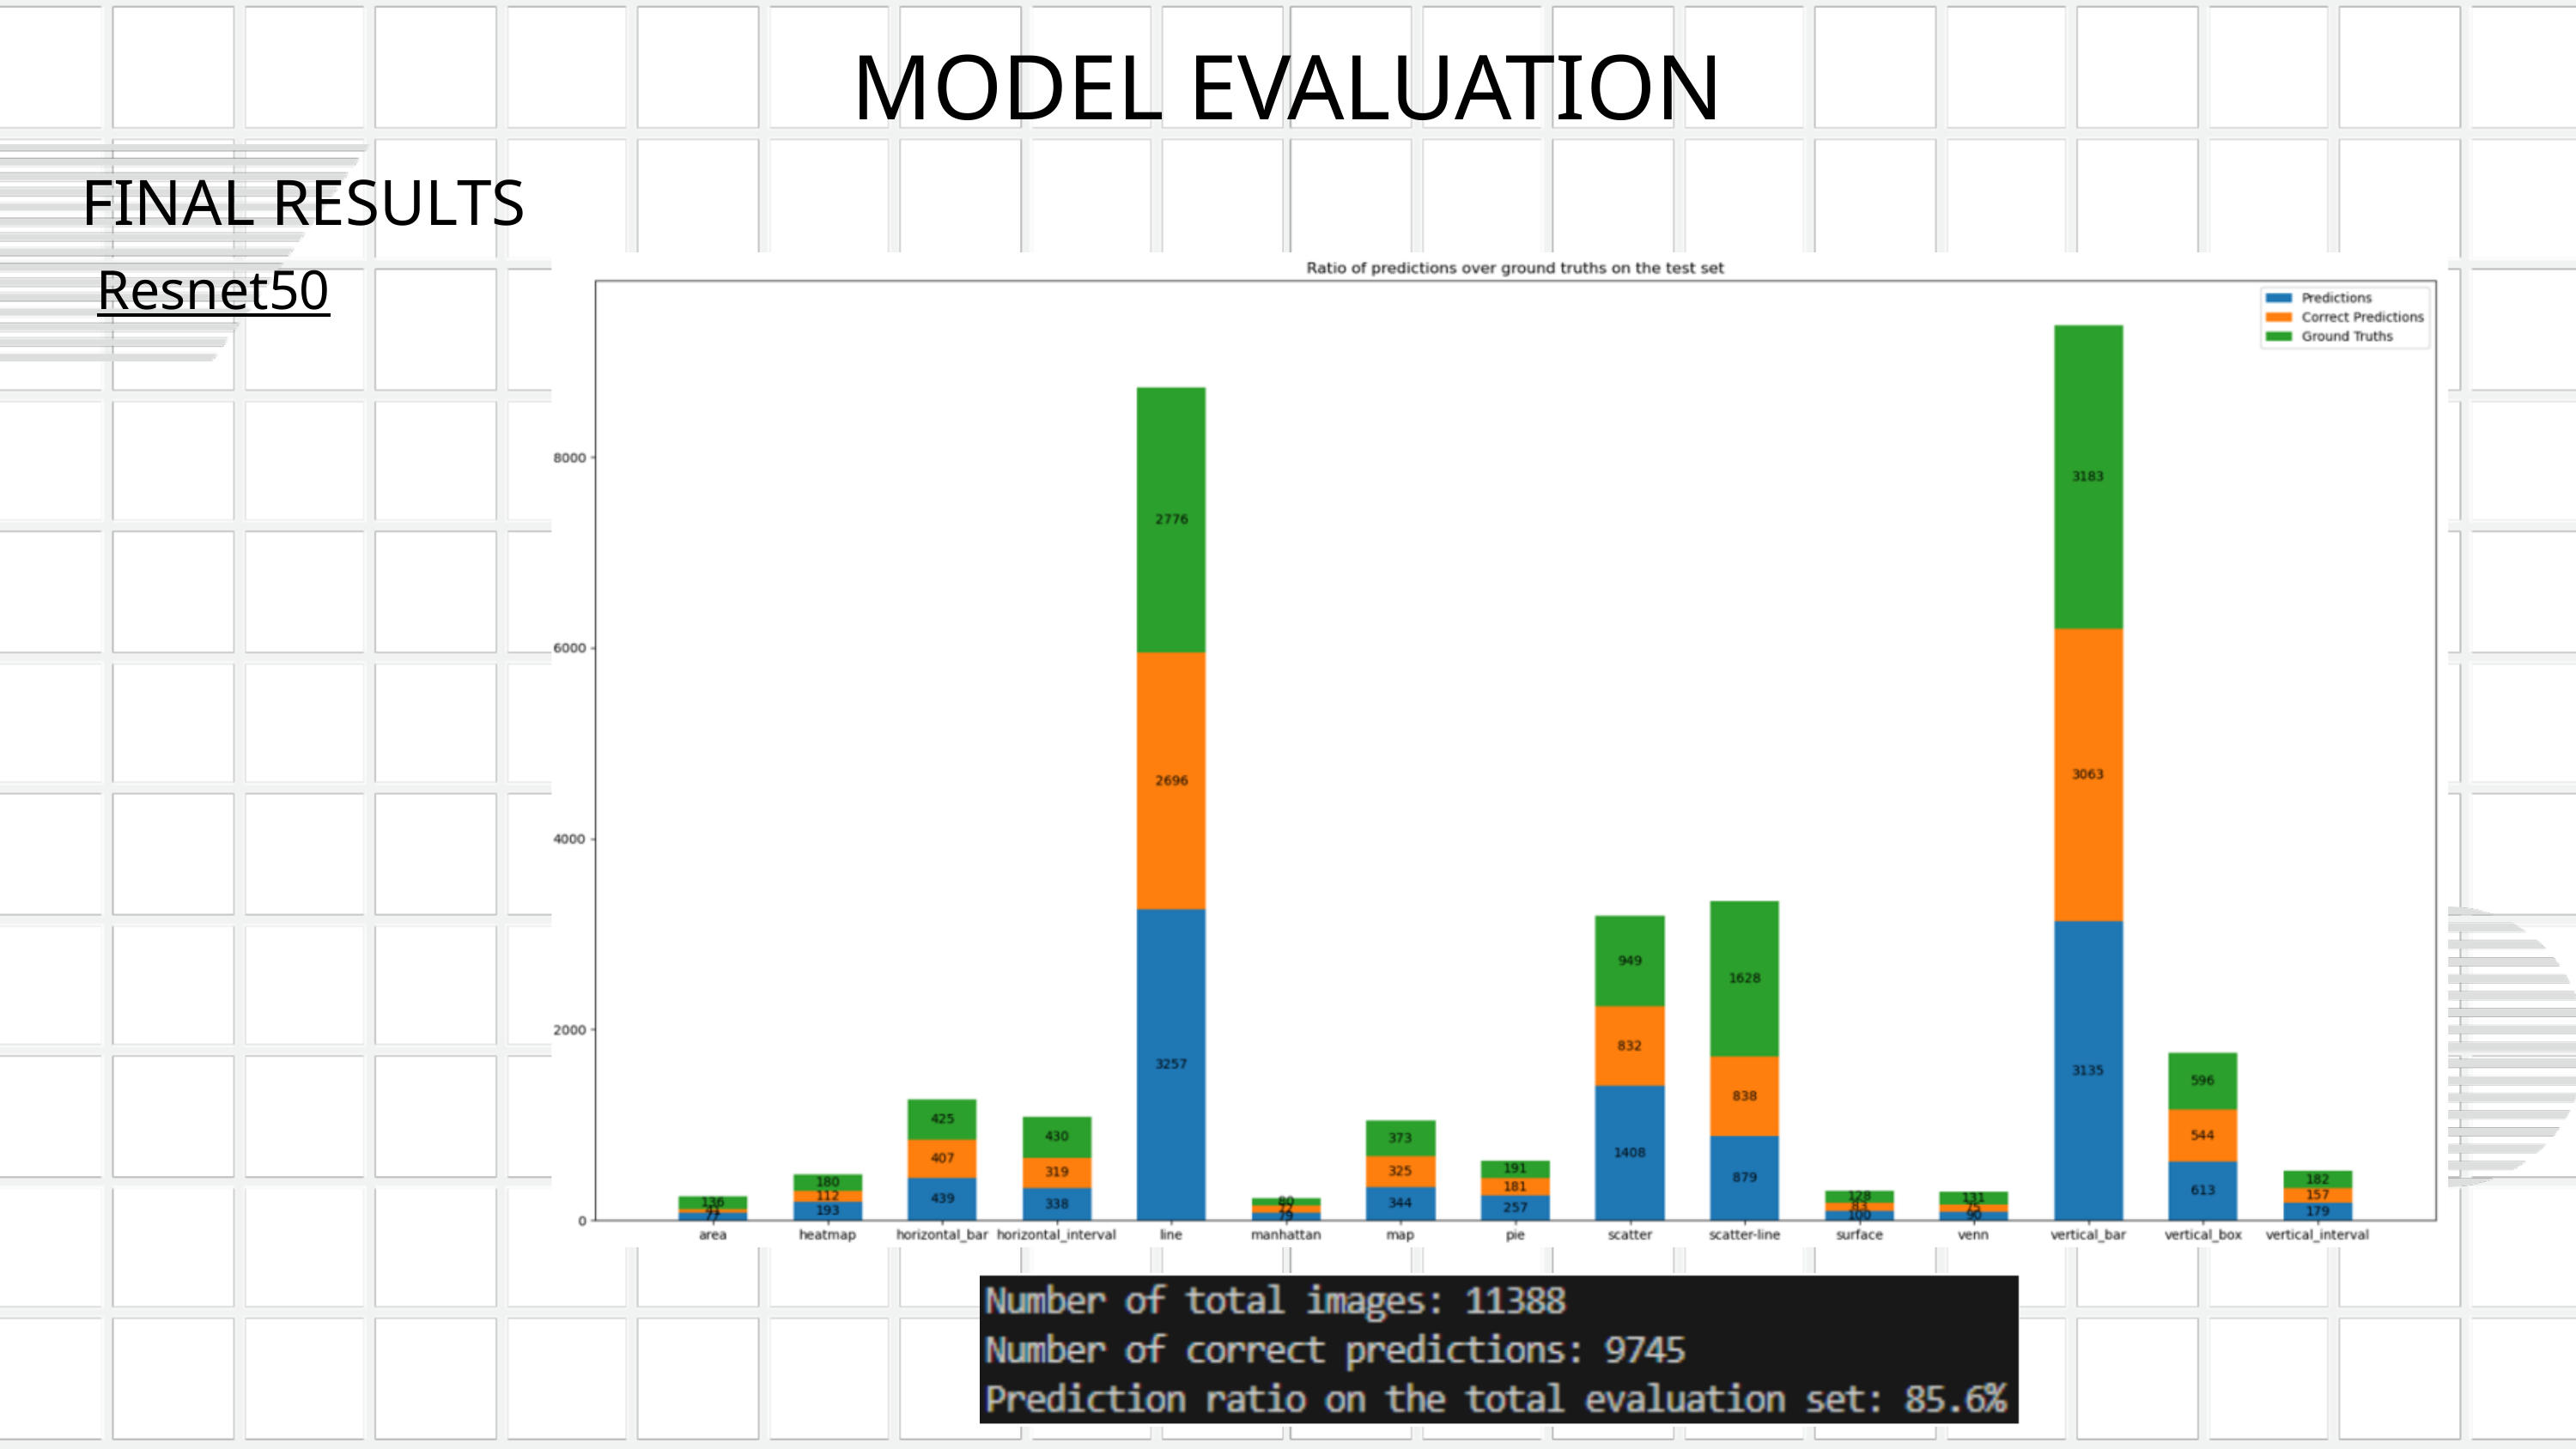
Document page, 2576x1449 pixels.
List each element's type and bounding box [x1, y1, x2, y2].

text_box [0, 0, 2576, 1449]
